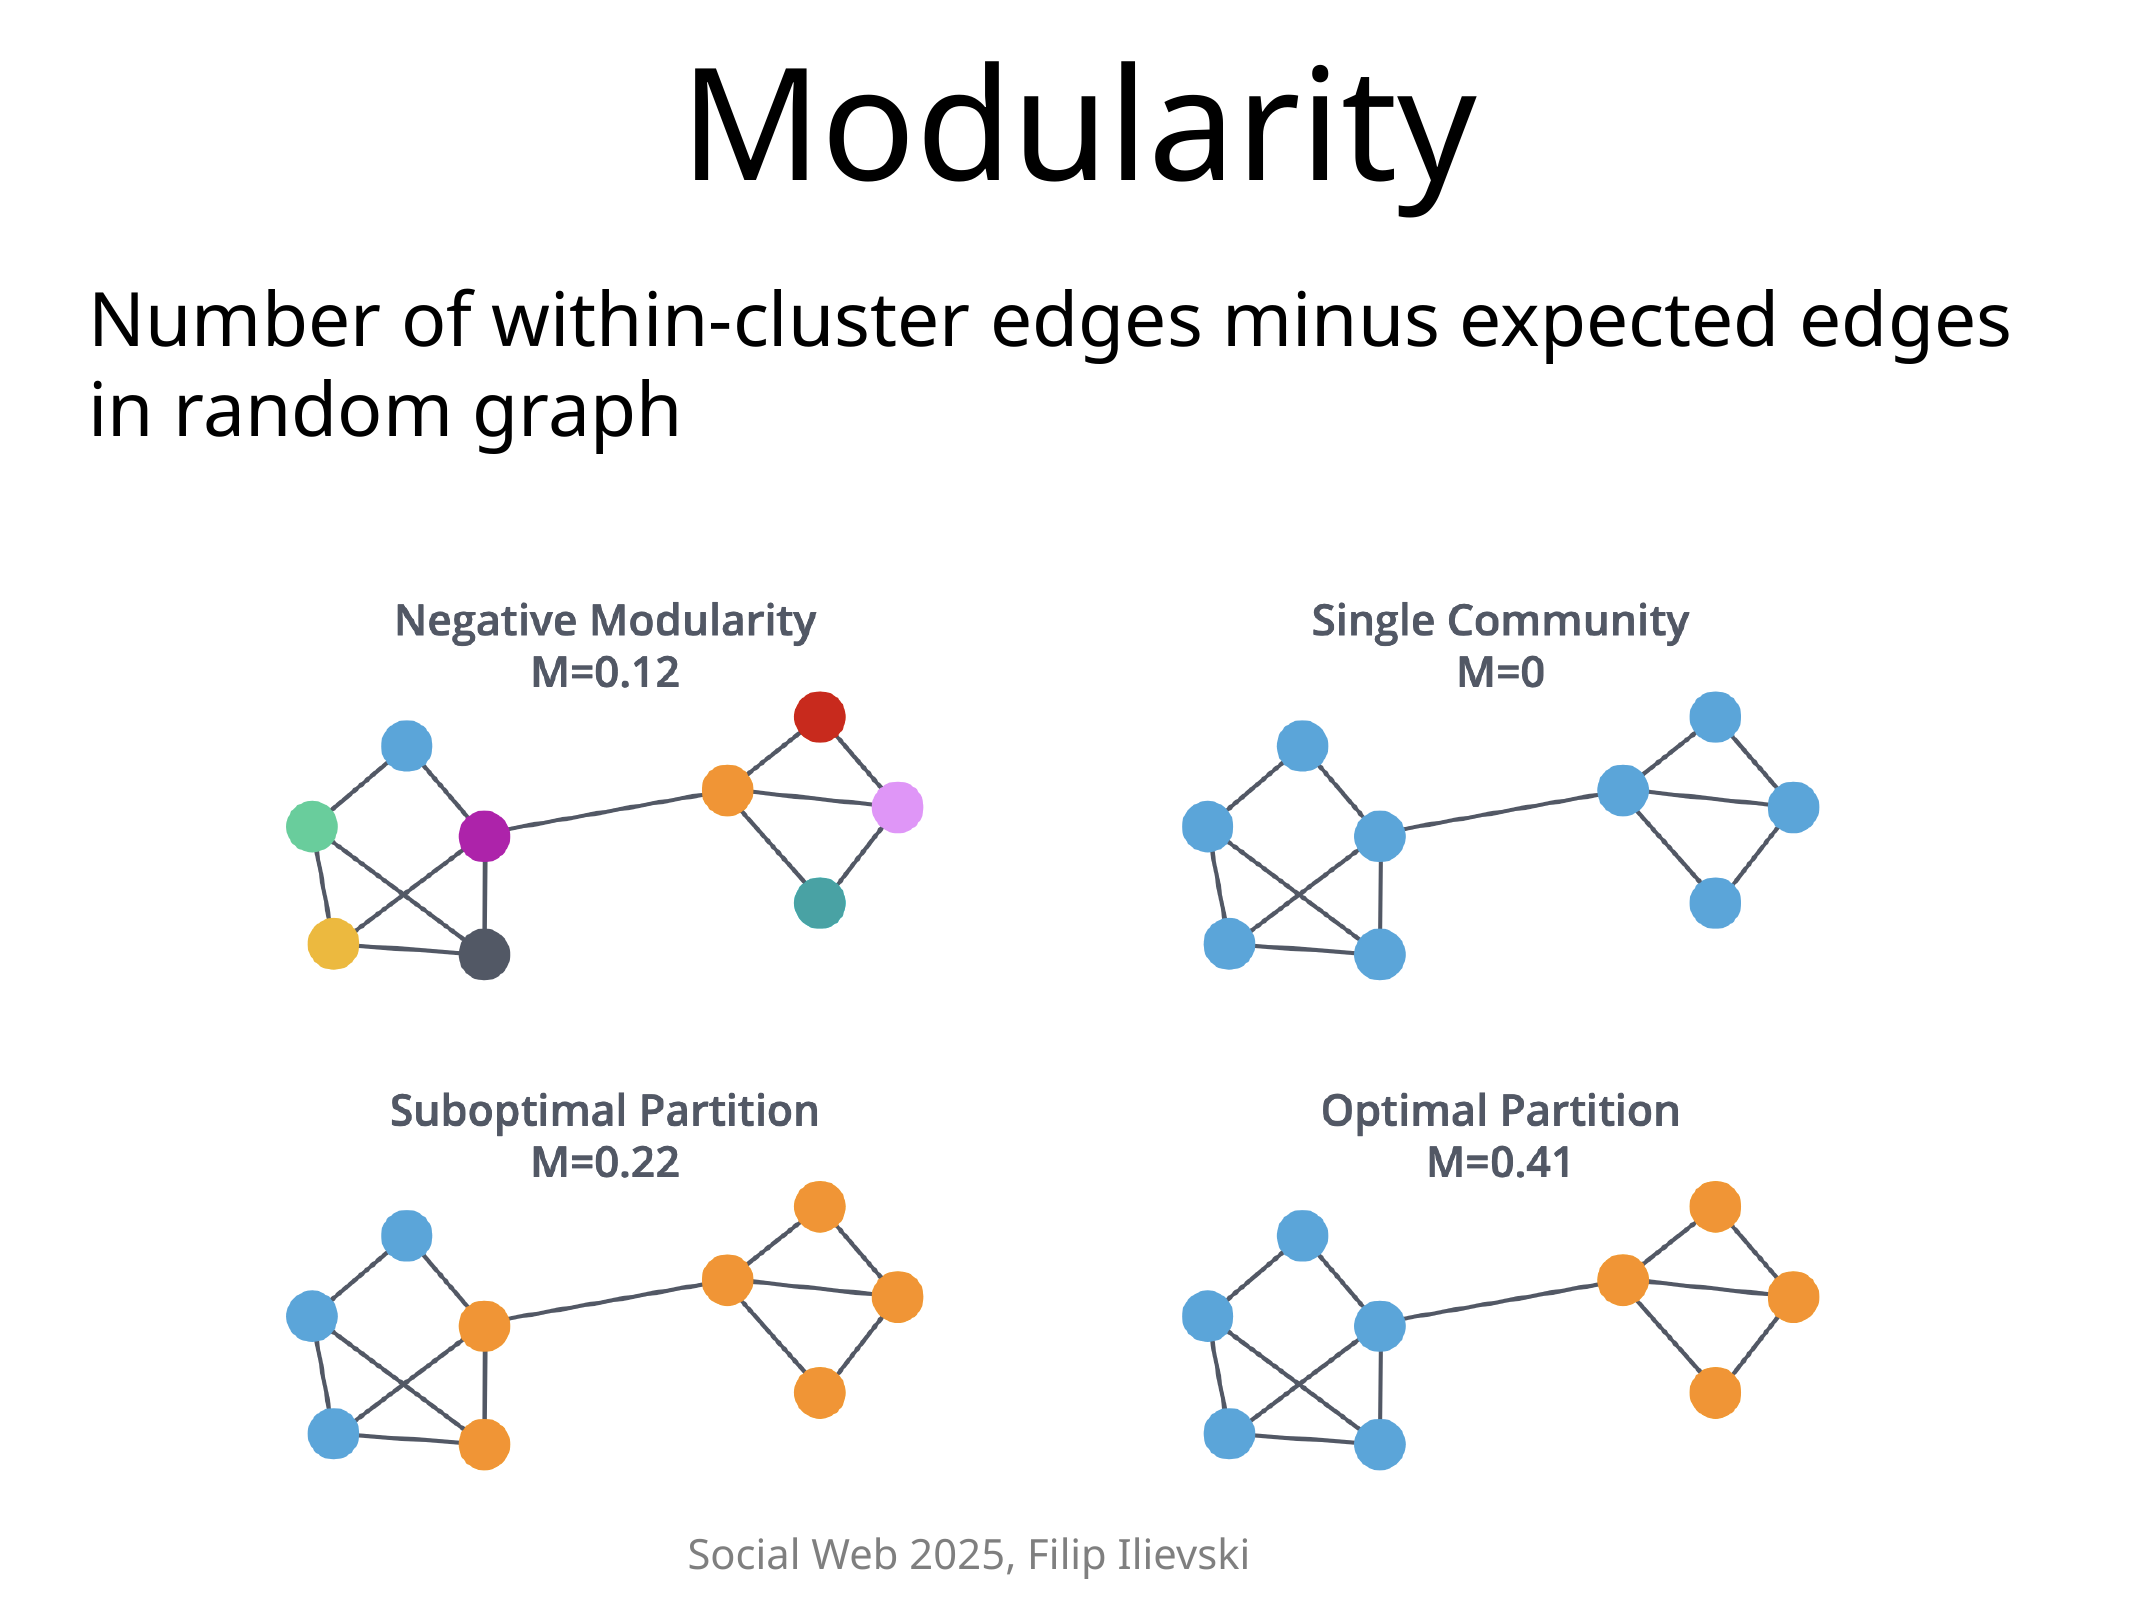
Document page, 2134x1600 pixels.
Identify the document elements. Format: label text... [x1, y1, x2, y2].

text_box Social Web 2025, Filip Ilievski [493, 1520, 1445, 1586]
picture [257, 567, 1876, 1505]
title Modularity [80, 16, 2078, 263]
list Number of within-cluster edges minus expected edges in random graph [80, 263, 2078, 508]
